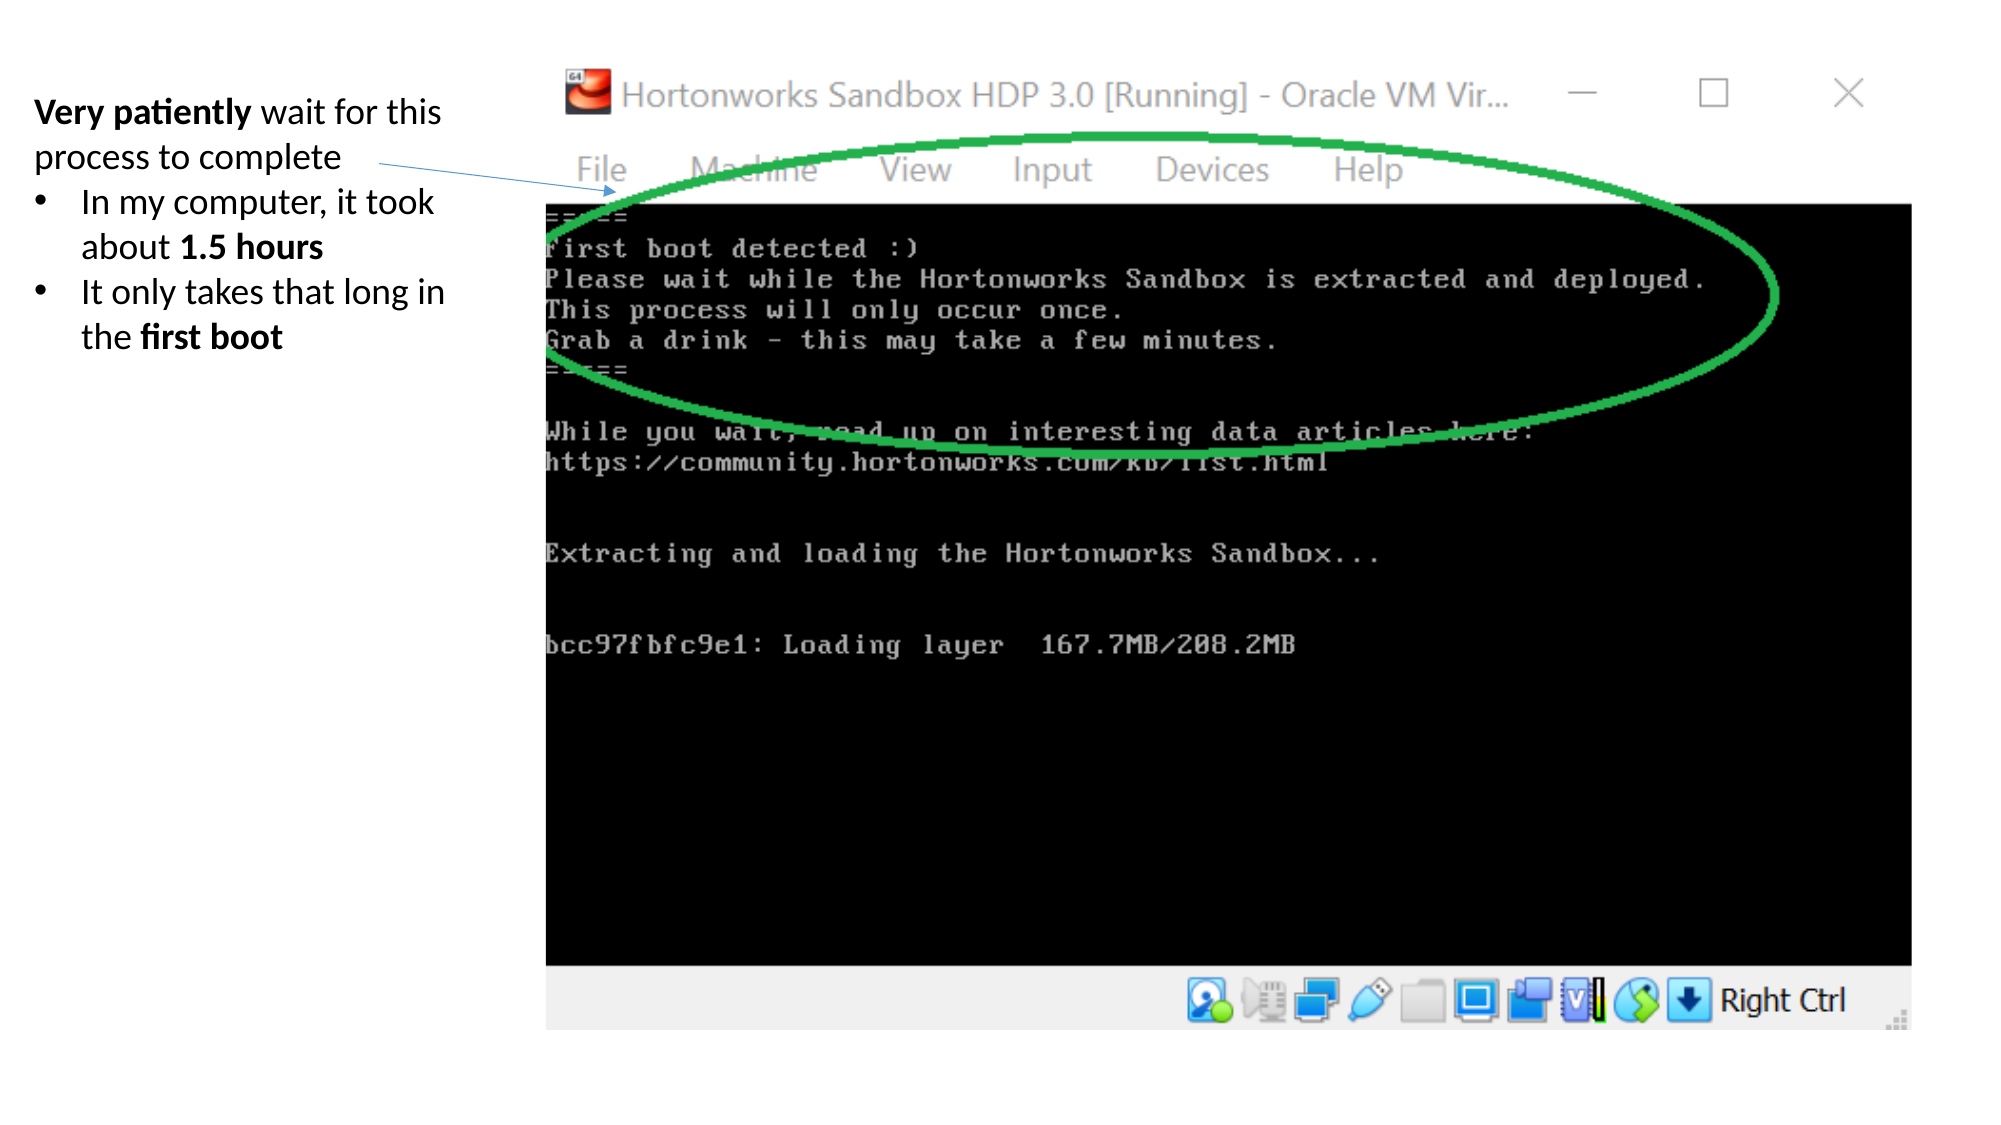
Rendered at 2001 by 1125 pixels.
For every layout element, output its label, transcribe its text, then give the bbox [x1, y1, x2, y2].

text_box Very patiently wait for this process to complete In my computer, it took about 1.5 hours It only takes that long in the first boot [19, 79, 463, 365]
picture [545, 54, 1912, 1031]
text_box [378, 163, 617, 193]
